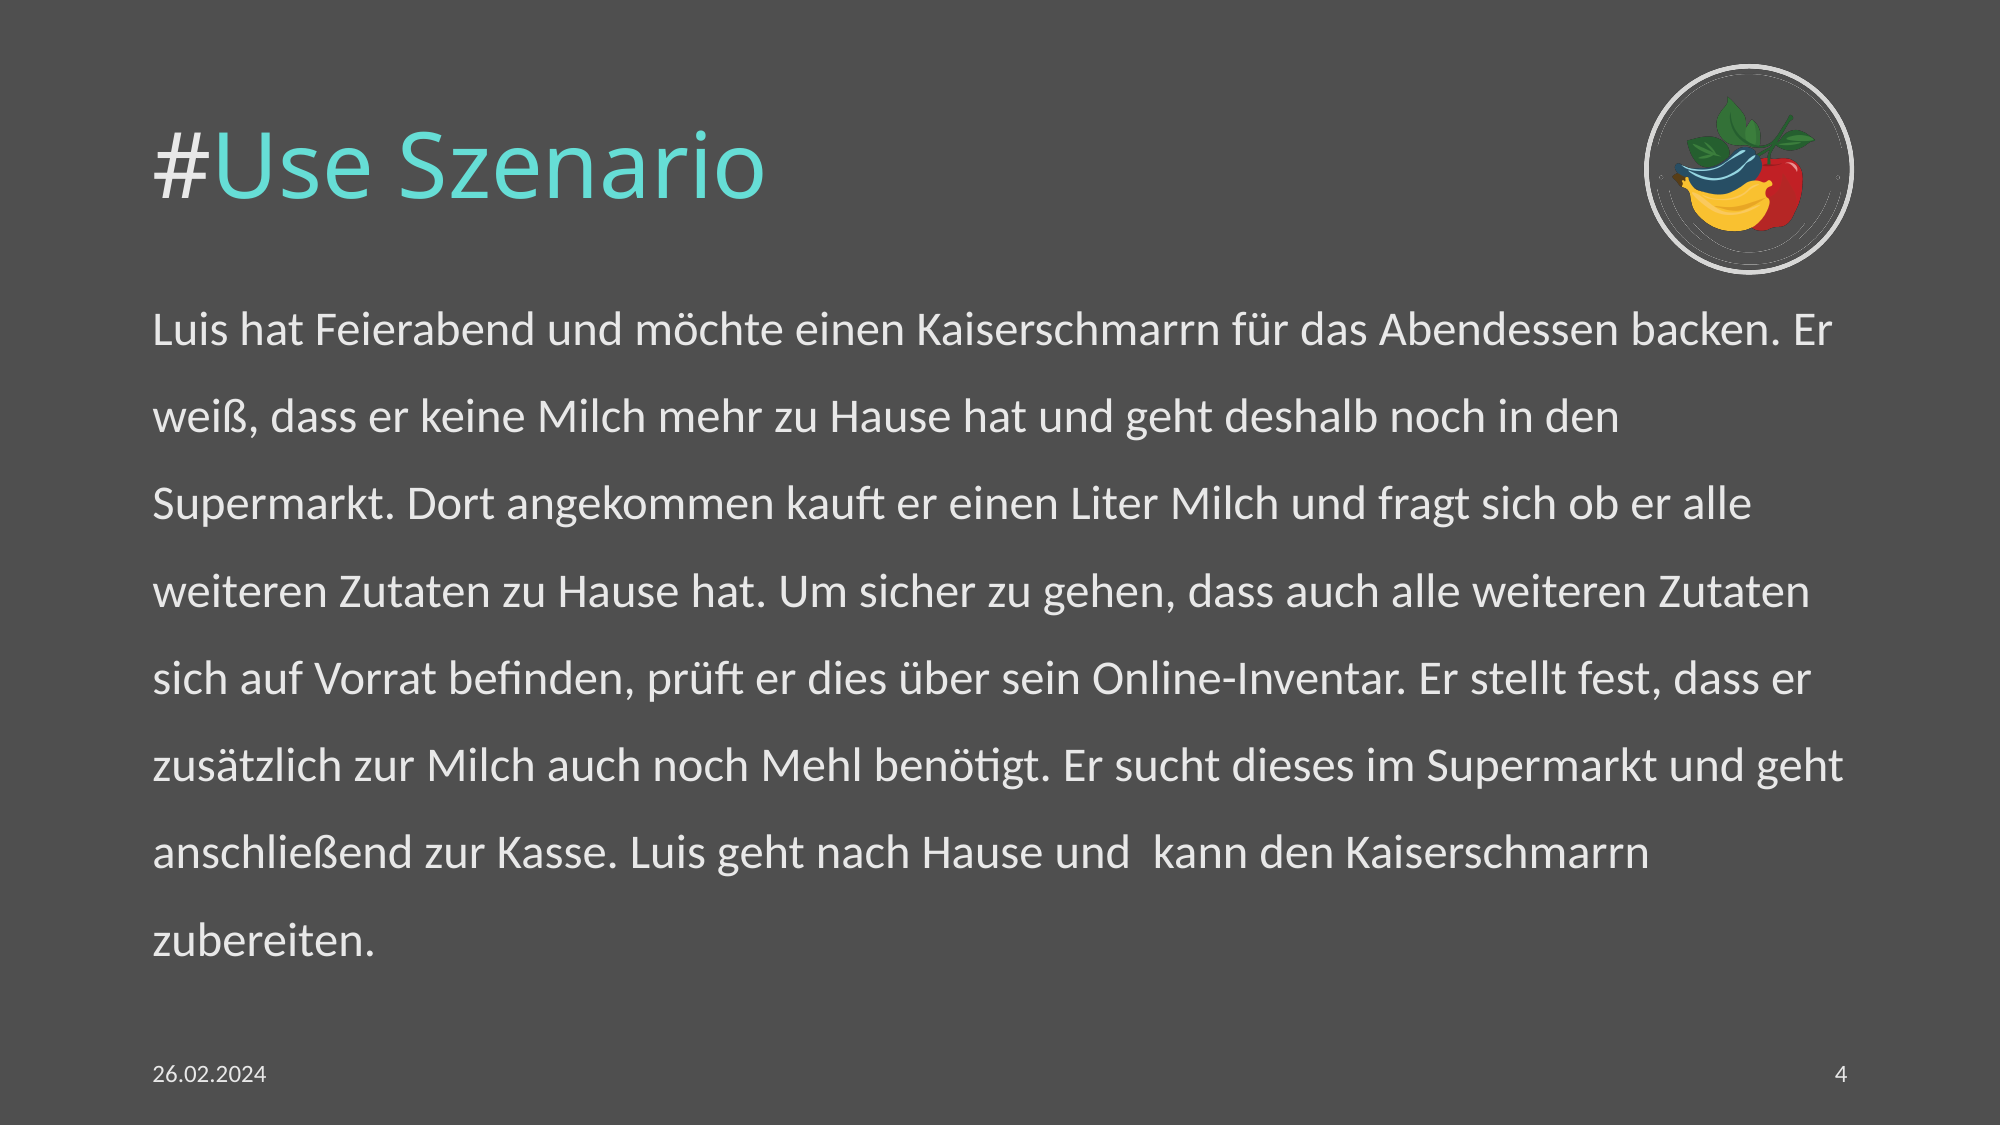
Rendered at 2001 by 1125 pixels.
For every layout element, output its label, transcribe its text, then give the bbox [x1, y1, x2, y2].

picture [1589, 9, 1908, 329]
title #Use Szenario [137, 59, 1863, 260]
list Luis hat Feierabend und möchte einen Kaiserschmarrn für das Abendessen backen. Er weiß, dass er keine Milch mehr zu Hause hat und geht deshalb noch in den Supermarkt. Dort angekommen kauft er einen Liter Milch und fragt sich ob er alle weiteren Zutaten zu Hause hat. Um sicher zu gehen, dass auch alle weiteren Zutaten sich auf Vorrat befinden, prüft er dies über sein Online-Inventar. Er stellt fest, dass er zusätzlich zur Milch auch noch Mehl benötigt. Er sucht dieses im Supermarkt und geht anschließend zur Kasse. Luis geht nach Hause und kann den Kaiserschmarrn zubereiten. [137, 260, 1863, 975]
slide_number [137, 1042, 588, 1103]
slide_number 4 [1412, 1042, 1863, 1103]
